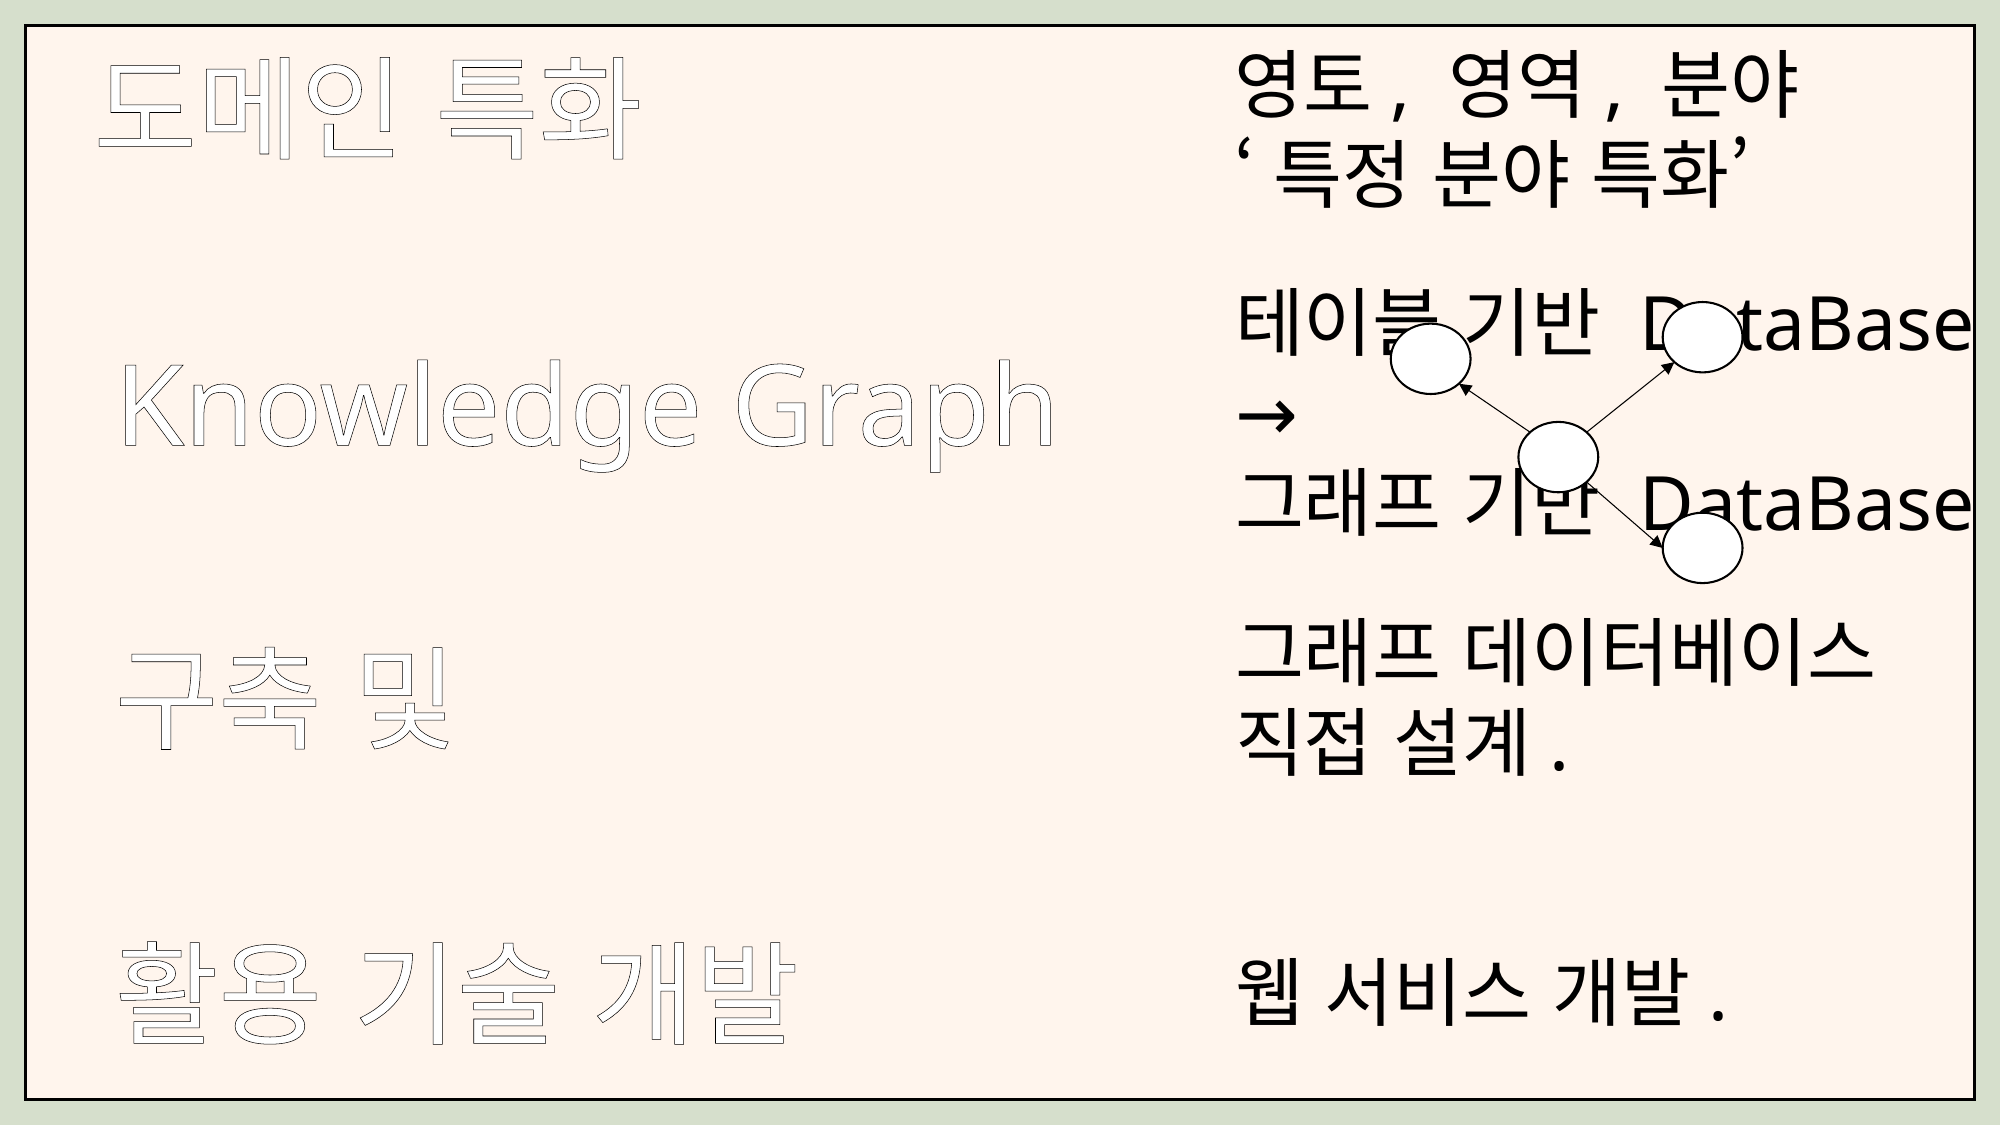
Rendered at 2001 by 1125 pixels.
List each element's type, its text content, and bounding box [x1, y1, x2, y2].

text_box [1389, 322, 1472, 396]
text_box 구축 및 [100, 620, 592, 771]
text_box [1458, 383, 1531, 433]
text_box 테이블 기반 DataBase → 그래프 기반 DataBase [1220, 267, 2000, 553]
text_box 그래프 데이터베이스 직접 설계. [1220, 597, 1976, 793]
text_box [1586, 481, 1663, 548]
text_box 영토, 영역, 분야 ‘특정 분야 특화’ [1220, 30, 1931, 226]
text_box [1661, 511, 1744, 585]
text_box [24, 25, 1975, 1100]
text_box Knowledge Graph [100, 325, 1132, 476]
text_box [1586, 362, 1675, 433]
text_box [1517, 420, 1600, 494]
text_box [1661, 300, 1744, 374]
text_box 도메인 특화 [78, 30, 1005, 181]
text_box 활용 기술 개발 [100, 915, 1051, 1066]
text_box 웹 서비스 개발. [1220, 937, 1976, 1043]
